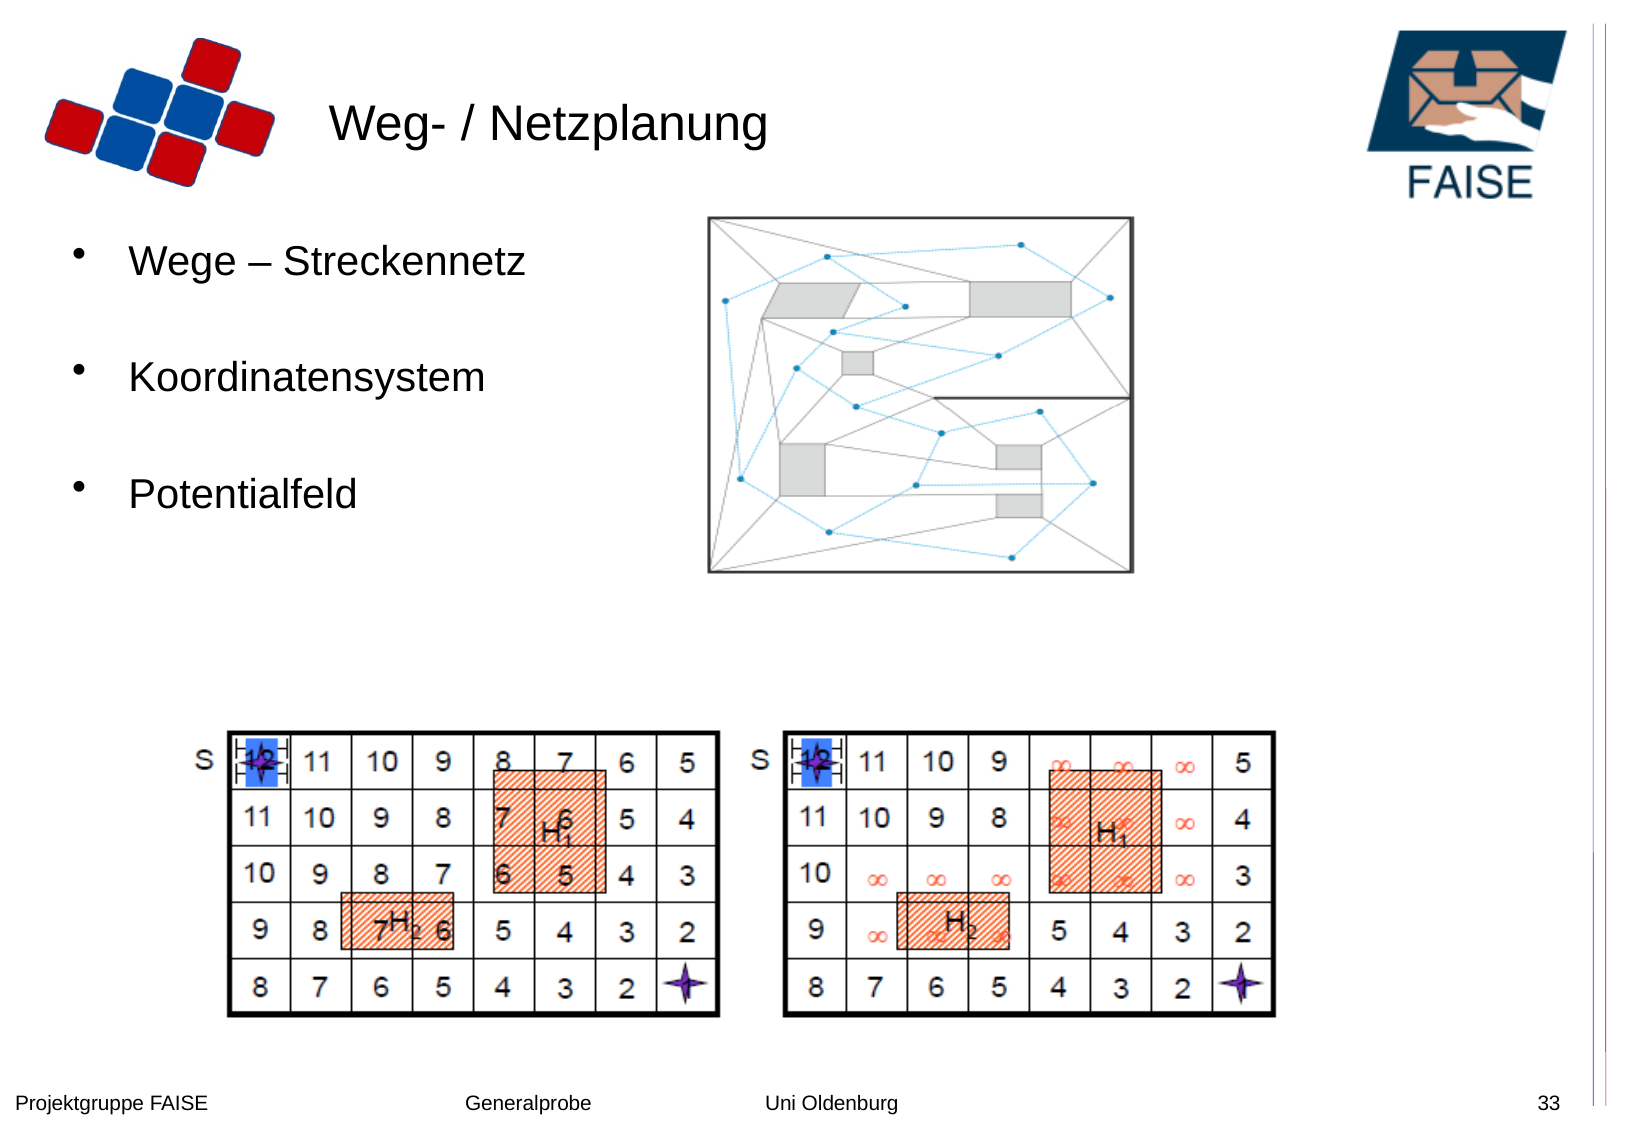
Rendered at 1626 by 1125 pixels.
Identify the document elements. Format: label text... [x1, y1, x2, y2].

picture [703, 213, 1137, 576]
picture [1364, 23, 1575, 210]
picture [185, 723, 1300, 1024]
title Weg- / Netzplanung [313, 44, 1544, 197]
slide_number 33 [1530, 1082, 1576, 1119]
picture [44, 38, 288, 187]
list Wege – Streckennetz Koordinatensystem Potentialfeld [56, 225, 1594, 1070]
footer Projektgruppe FAISE Generalprobe Uni Oldenburg [0, 1082, 1530, 1125]
